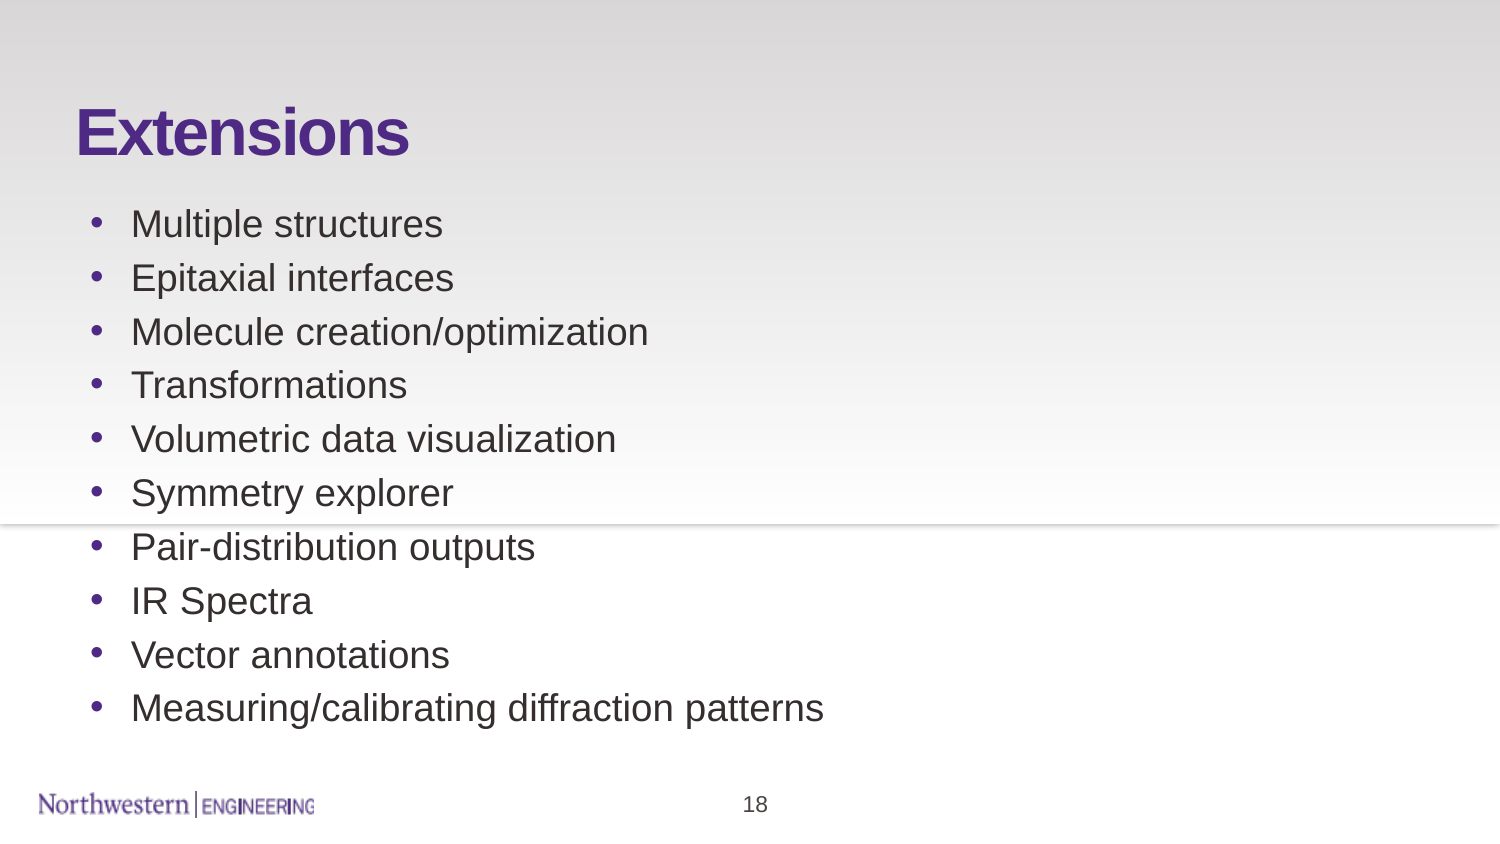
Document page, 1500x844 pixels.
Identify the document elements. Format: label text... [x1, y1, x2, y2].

list Multiple structures Epitaxial interfaces Molecule creation/optimization Transformations Volumetric data visualization Symmetry explorer Pair-distribution outputs IR Spectra Vector annotations Measuring/calibrating diffraction patterns [75, 191, 1453, 741]
slide_number 18 [729, 780, 785, 826]
title Extensions [75, 34, 1453, 170]
